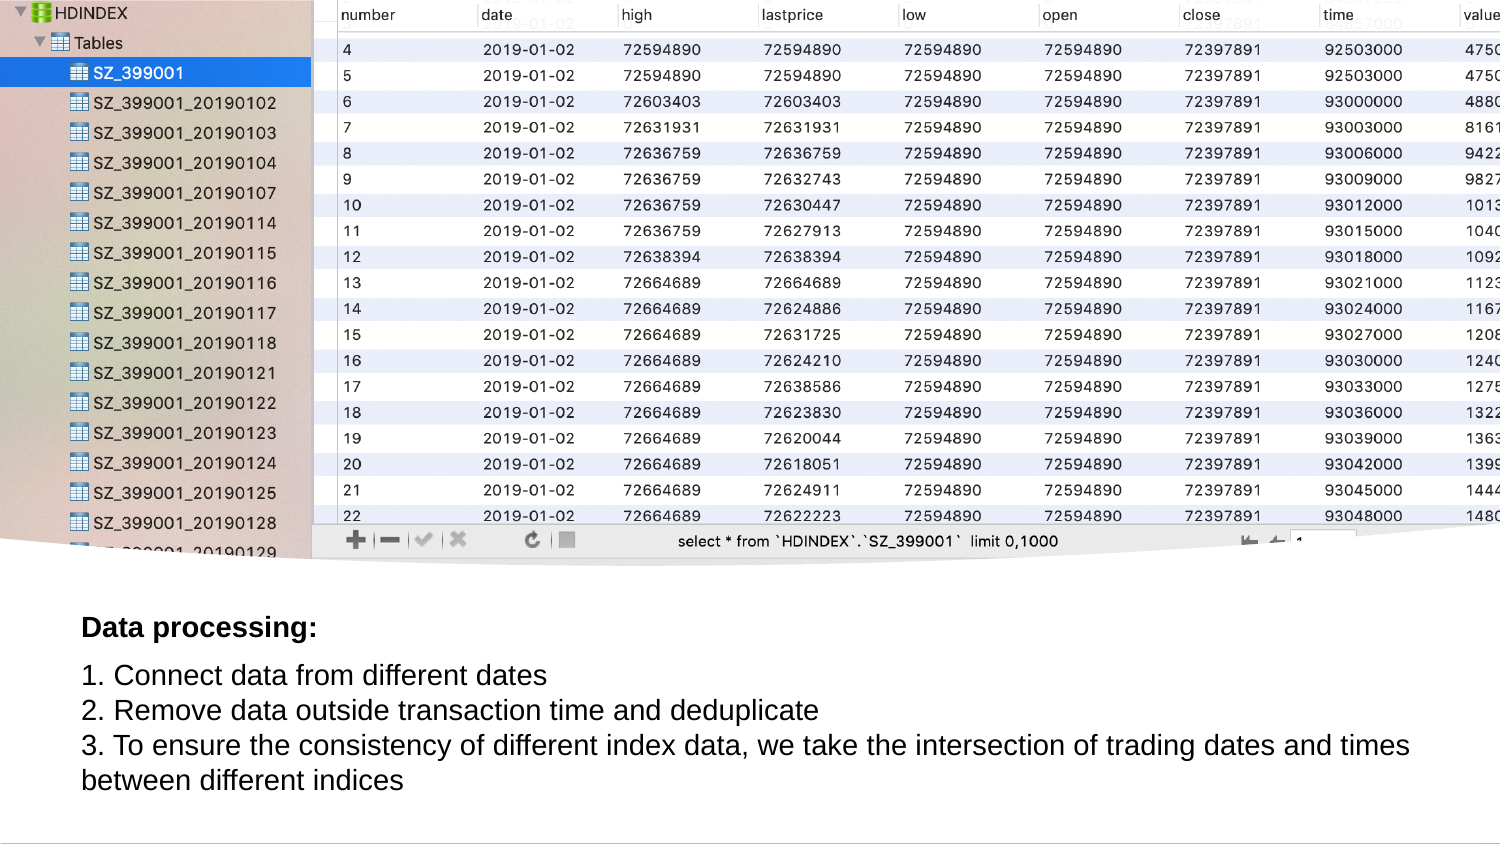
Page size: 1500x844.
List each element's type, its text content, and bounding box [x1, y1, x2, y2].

picture [0, 0, 1500, 566]
text_box Data processing: 1. Connect data from different dates 2. Remove data outside transaction time and deduplicate 3. To ensure the consistency of different index data, we take the intersection of trading dates and times between different indices [66, 595, 1444, 814]
text_box [0, 576, 1500, 844]
